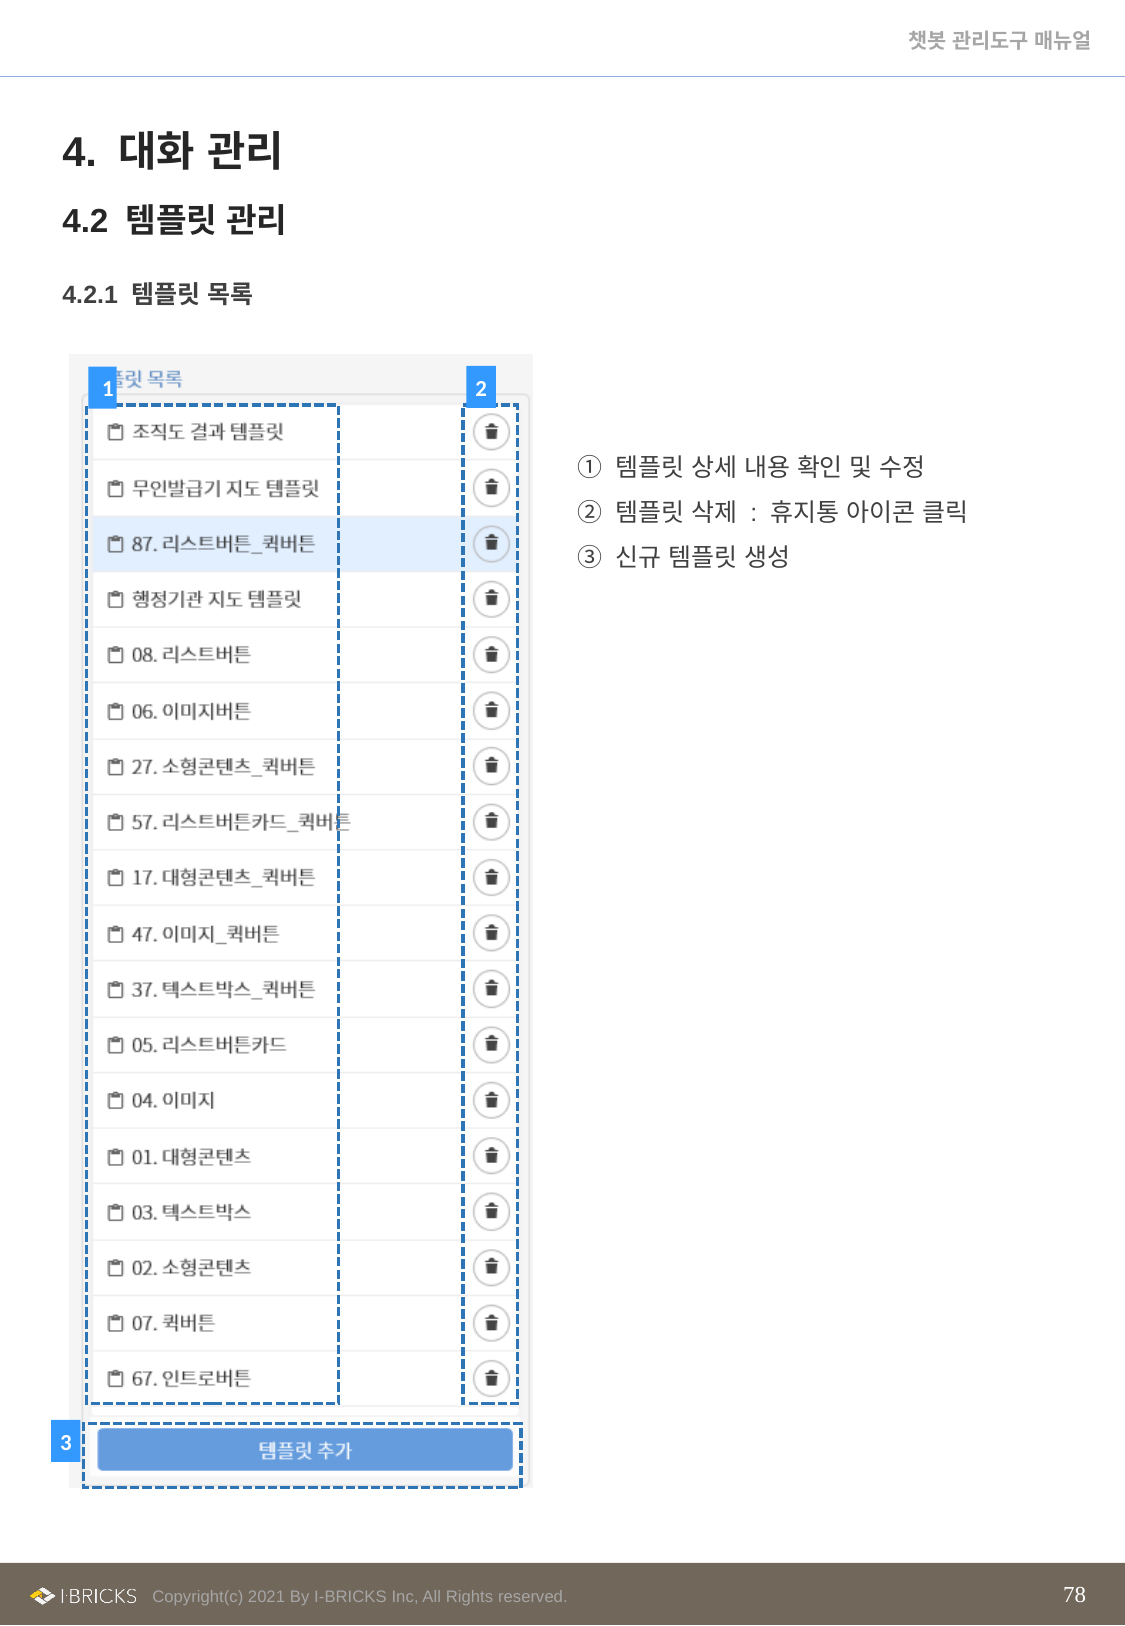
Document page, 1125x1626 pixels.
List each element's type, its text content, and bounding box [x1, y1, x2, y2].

text_box 3 [51, 1419, 69, 1462]
slide_number 78 [991, 1566, 1102, 1620]
text_box 4. 대화 관리 [62, 117, 1067, 183]
text_box 템플릿 상세 내용 확인 및 수정 템플릿 삭제 : 휴지통 아이콘 클릭 신규 템플릿 생성 [563, 428, 1080, 579]
picture [27, 1585, 138, 1606]
text_box 4.2 템플릿 관리 [62, 191, 1067, 247]
picture [69, 354, 533, 1488]
text_box 4.2.1 템플릿 목록 [62, 255, 1067, 316]
